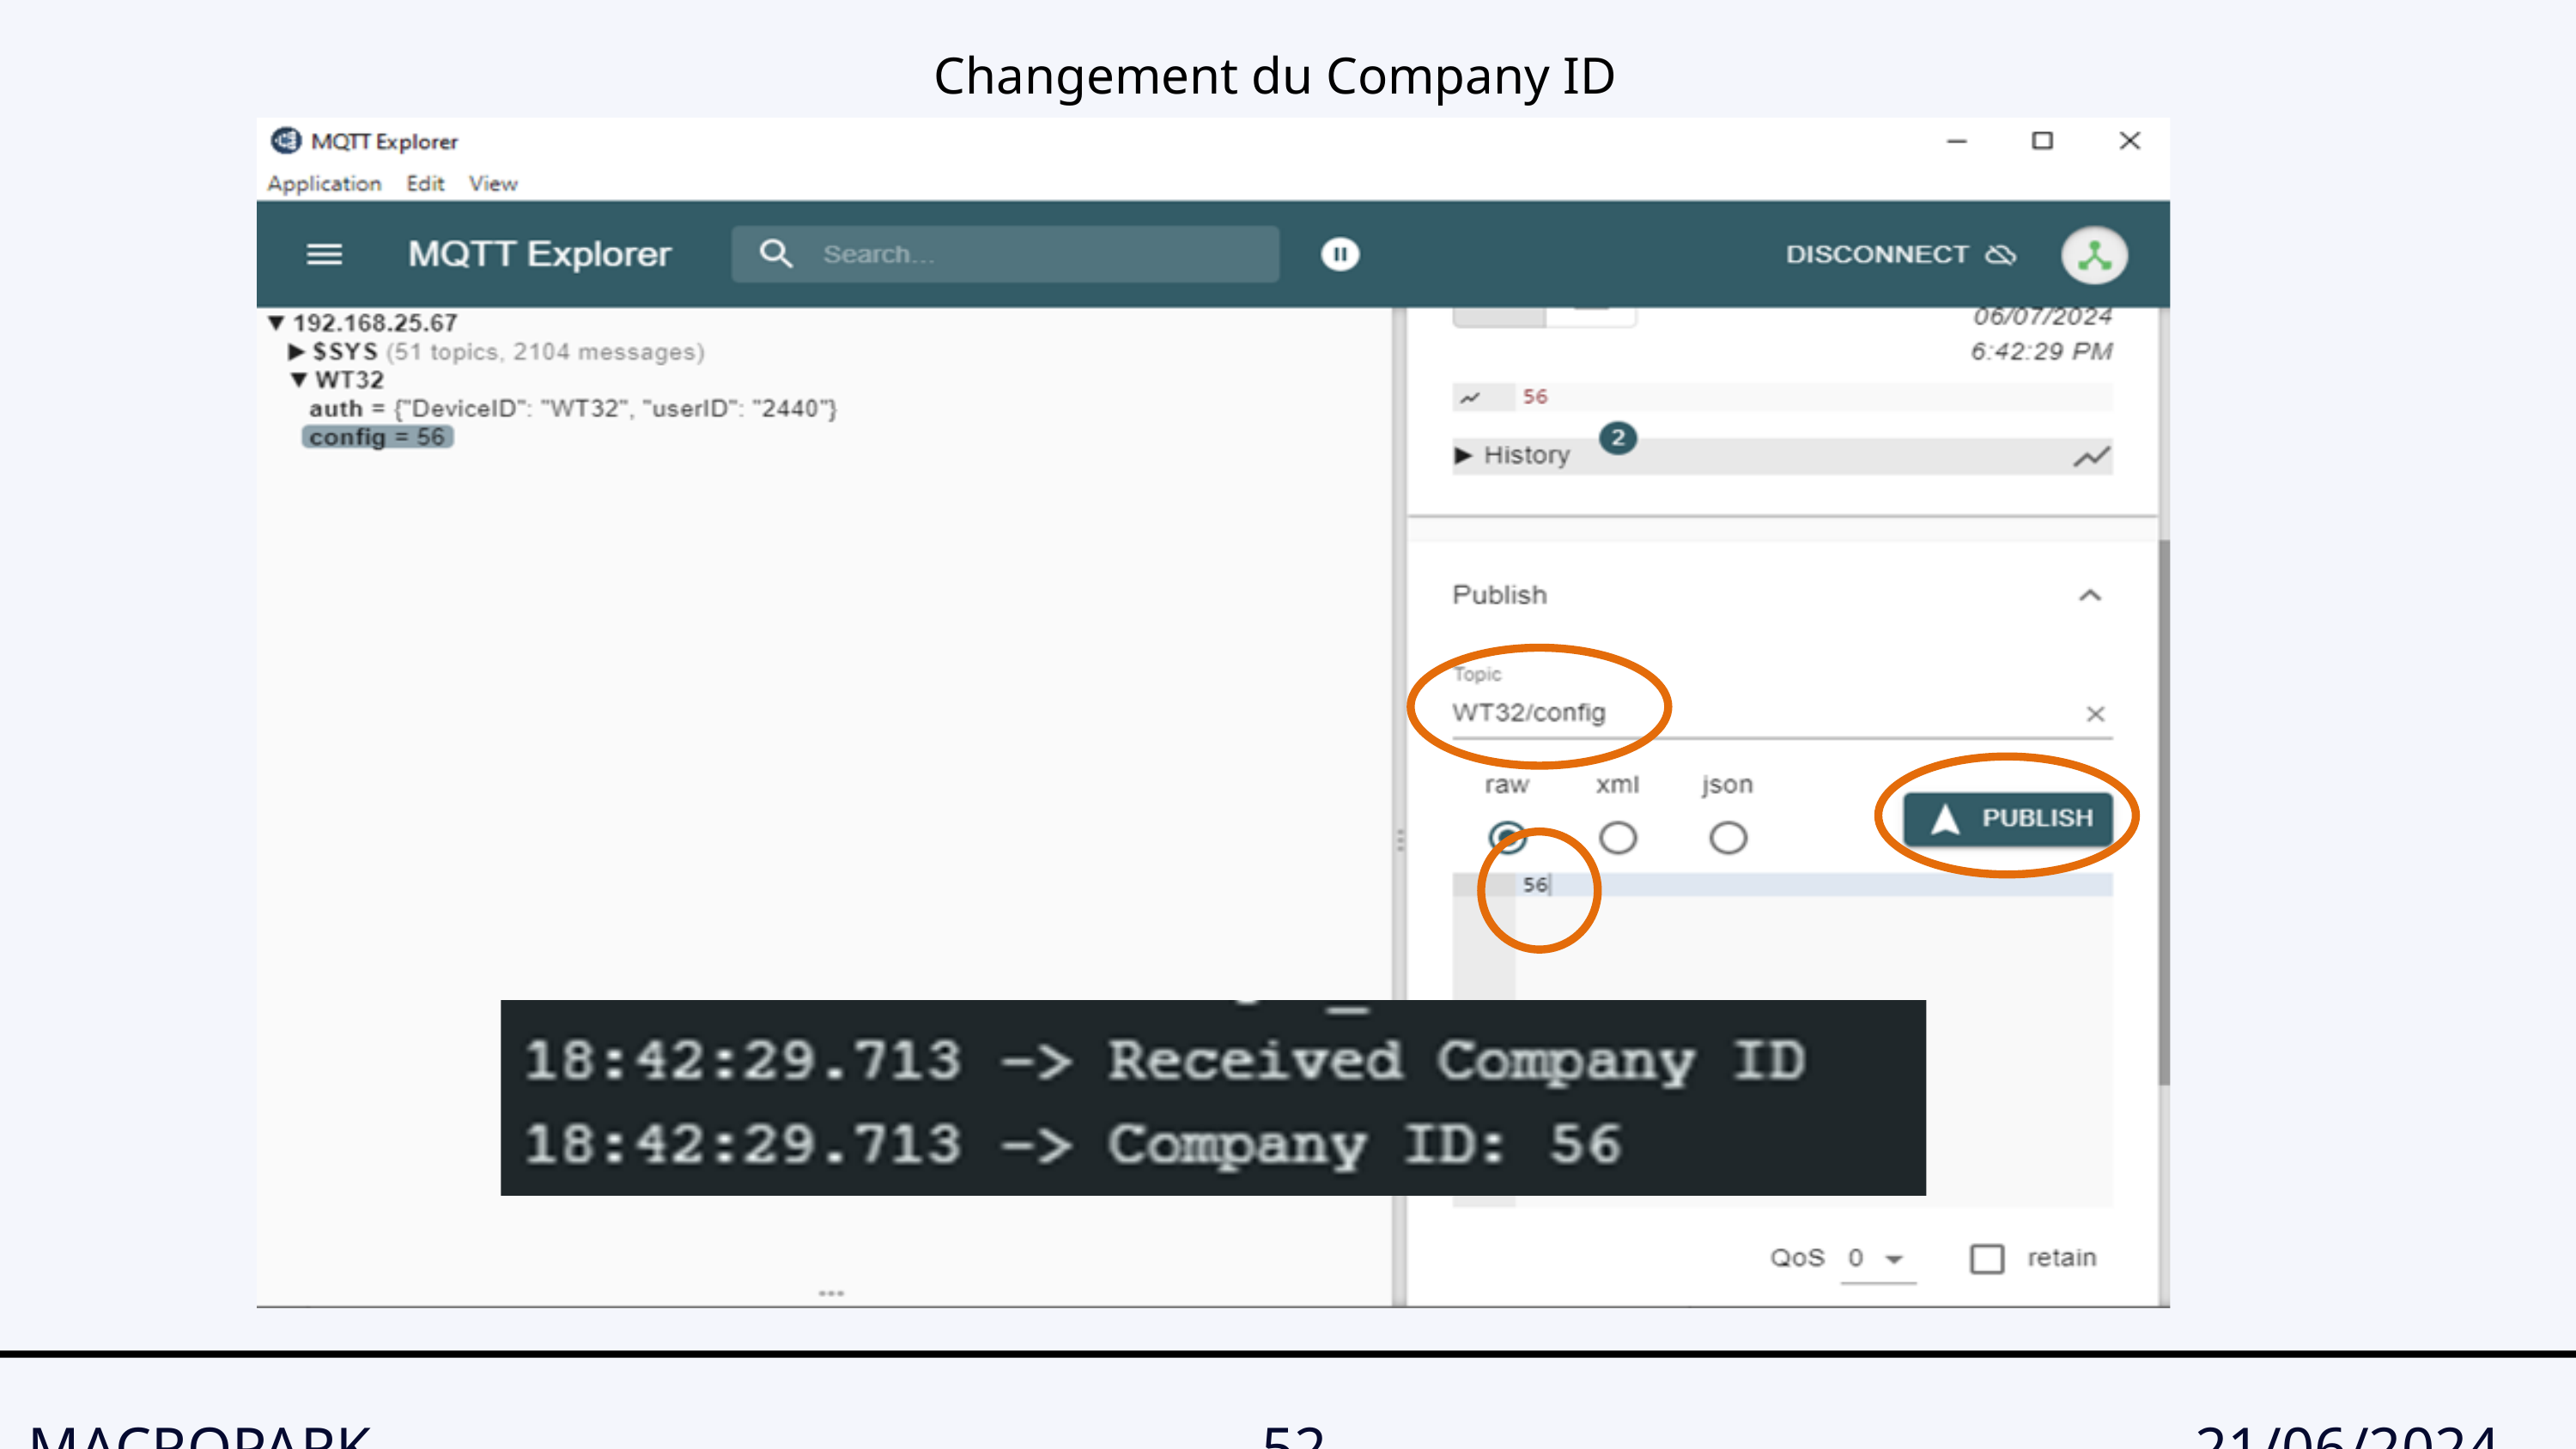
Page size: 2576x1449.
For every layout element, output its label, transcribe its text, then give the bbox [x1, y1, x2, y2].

text_box [1876, 755, 2138, 876]
text_box [1408, 646, 1670, 768]
text_box [1479, 829, 1600, 952]
text_box [501, 1000, 1927, 1196]
text_box [256, 118, 2171, 1308]
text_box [0, 1351, 2576, 1449]
text_box Changement du Company ID [893, 44, 1631, 105]
